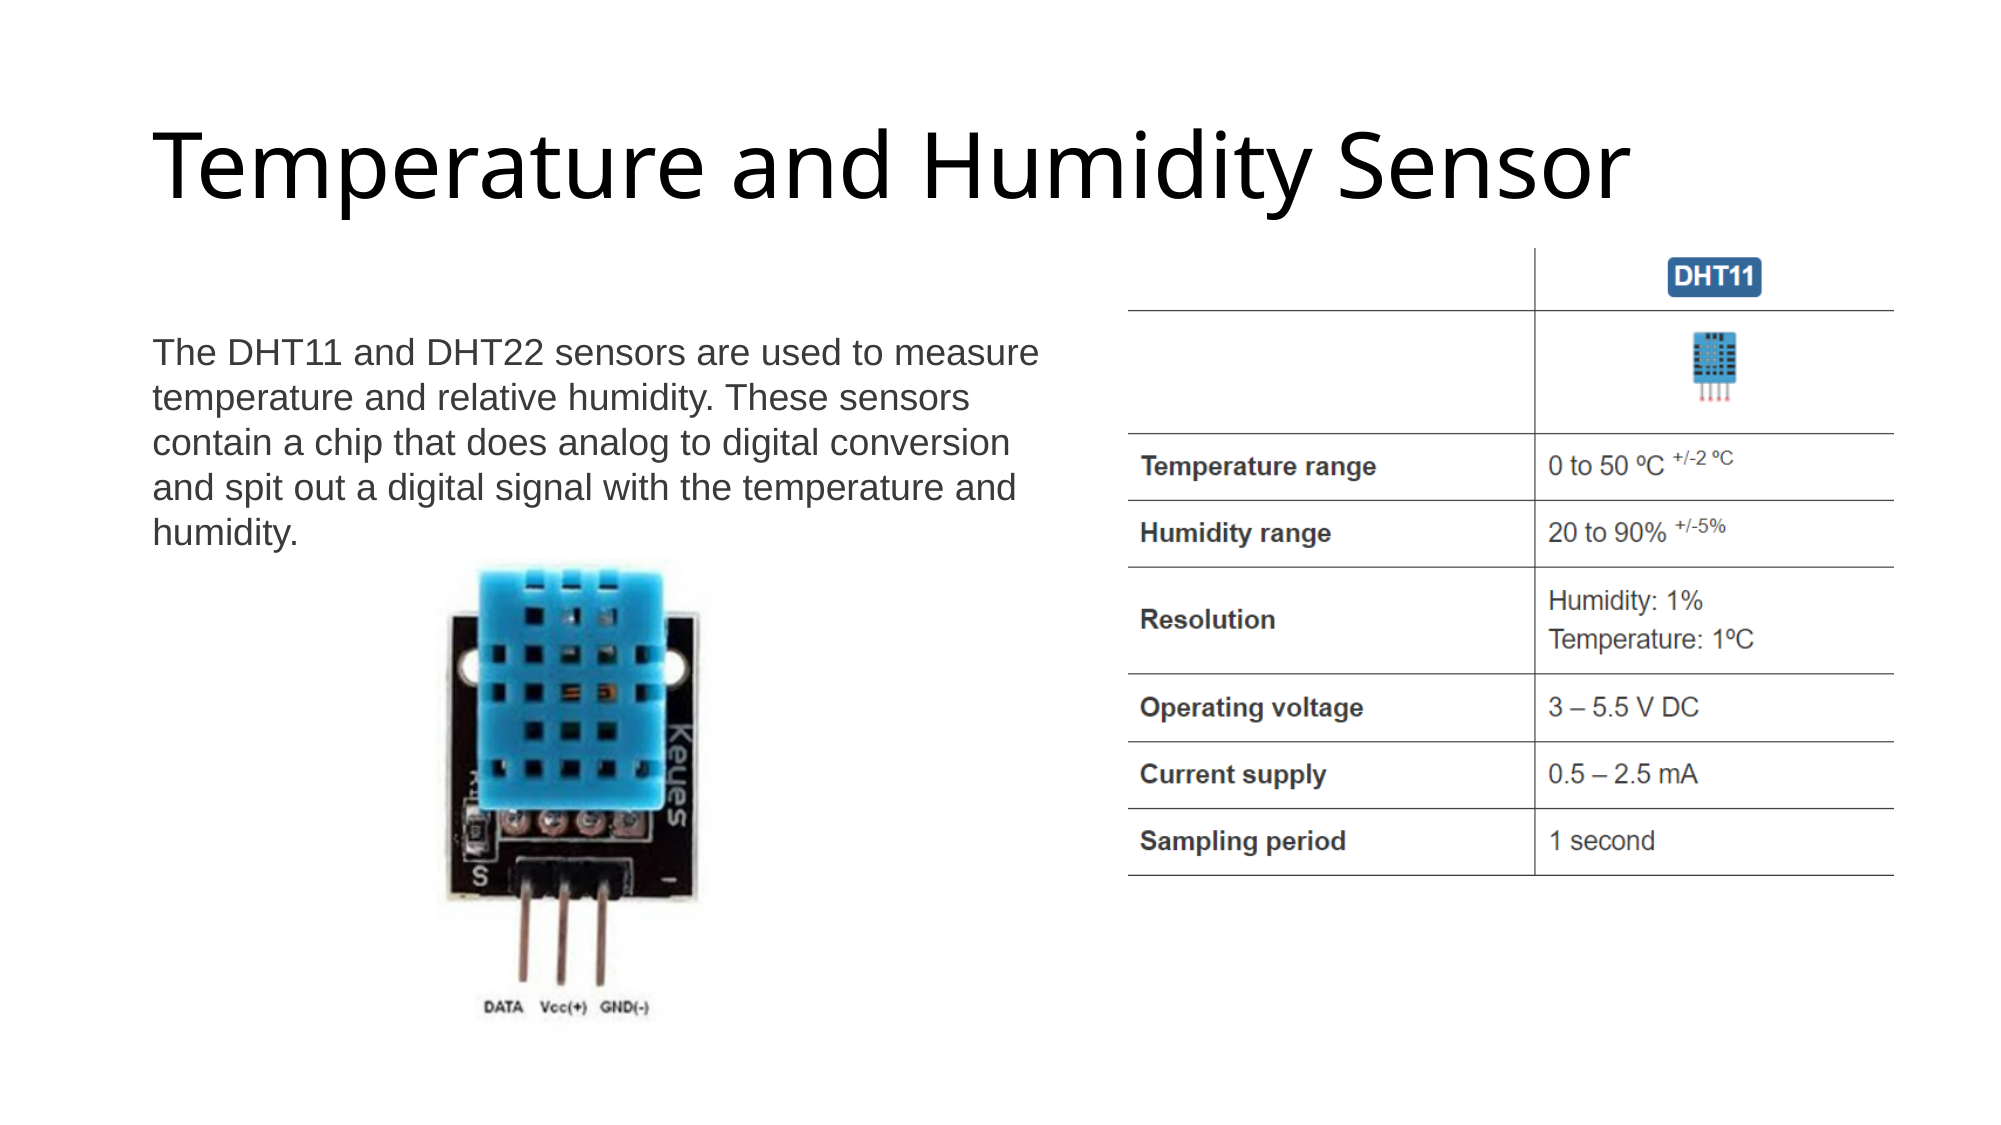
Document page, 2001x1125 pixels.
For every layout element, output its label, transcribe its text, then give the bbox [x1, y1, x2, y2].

title Temperature and Humidity Sensor [137, 59, 1863, 278]
text_box The DHT11 and DHT22 sensors are used to measure temperature and relative humidity. These sensors contain a chip that does analog to digital conversion and spit out a digital signal with the temperature and humidity. [137, 320, 1092, 560]
picture [1128, 248, 1894, 876]
picture [423, 554, 716, 1032]
